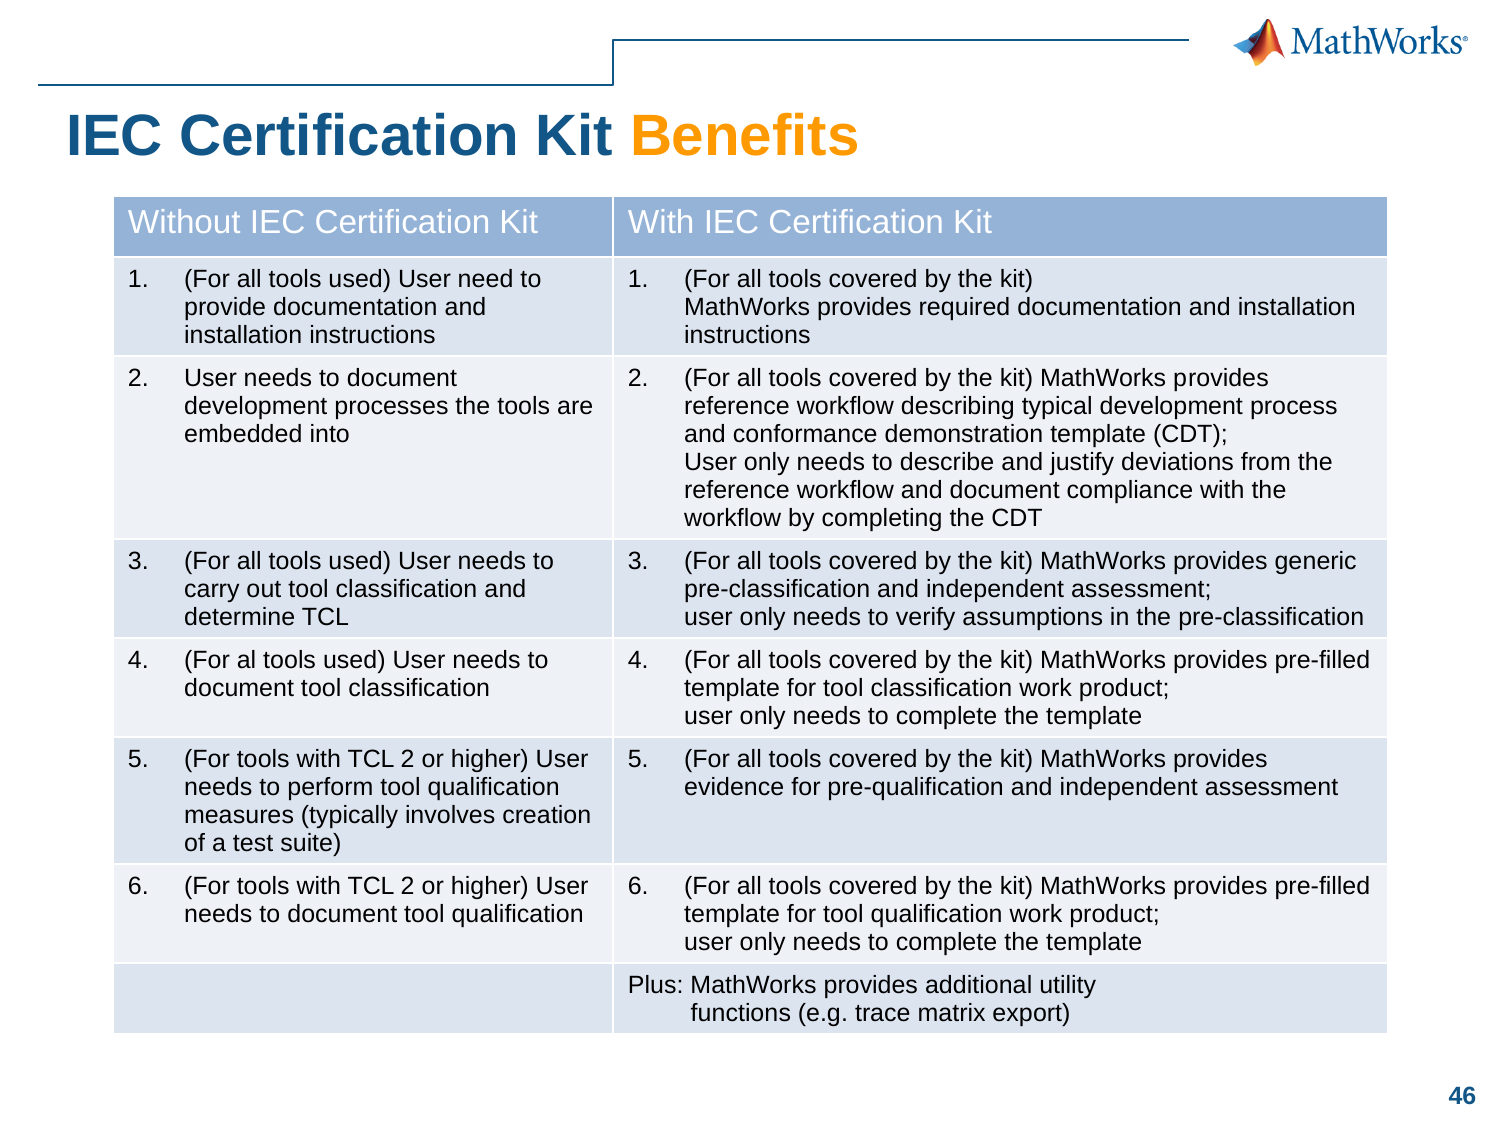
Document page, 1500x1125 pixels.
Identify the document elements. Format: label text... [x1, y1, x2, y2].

table_header Without IEC Certification Kit [114, 197, 612, 256]
table_cell User needs to document development processes the tools are embedded into [114, 357, 612, 538]
table_cell (For all tools covered by the kit) MathWorks provides generic pre-classification and independent assessment; user only needs to verify assumptions in the pre-classification [614, 540, 1387, 637]
title IEC Certification Kit Benefits [51, 90, 1377, 253]
table_cell (For all tools covered by the kit) MathWorks provides evidence for pre-qualification and independent assessment [614, 738, 1387, 863]
picture [1226, 7, 1483, 78]
table_cell (For all tools covered by the kit) MathWorks provides pre-filled template for tool classification work product; user only needs to complete the template [614, 639, 1387, 736]
table_cell (For all tools used) User need to provide documentation and installation instructions [114, 258, 612, 355]
table_cell (For tools with TCL 2 or higher) User needs to perform tool qualification measures (typically involves creation of a test suite) [114, 738, 612, 863]
table_cell (For al tools used) User needs to document tool classification [114, 639, 612, 736]
table_cell (For all tools used) User needs to carry out tool classification and determine TCL [114, 540, 612, 637]
table_cell (For all tools covered by the kit) MathWorks provides reference workflow describing typical development process and conformance demonstration template (CDT); User only needs to describe and justify deviations from the reference workflow and document compliance with the workflow by completing the CDT [614, 357, 1387, 538]
table_cell [114, 964, 612, 1033]
table_header With IEC Certification Kit [614, 197, 1387, 256]
table_cell Plus: MathWorks provides additional utility functions (e.g. trace matrix export) [614, 964, 1387, 1033]
table_cell (For all tools covered by the kit) MathWorks provides required documentation and installation instructions [614, 258, 1387, 355]
table_cell (For all tools covered by the kit) MathWorks provides pre-filled template for tool qualification work product; user only needs to complete the template [614, 865, 1387, 962]
table_cell (For tools with TCL 2 or higher) User needs to document tool qualification [114, 865, 612, 962]
